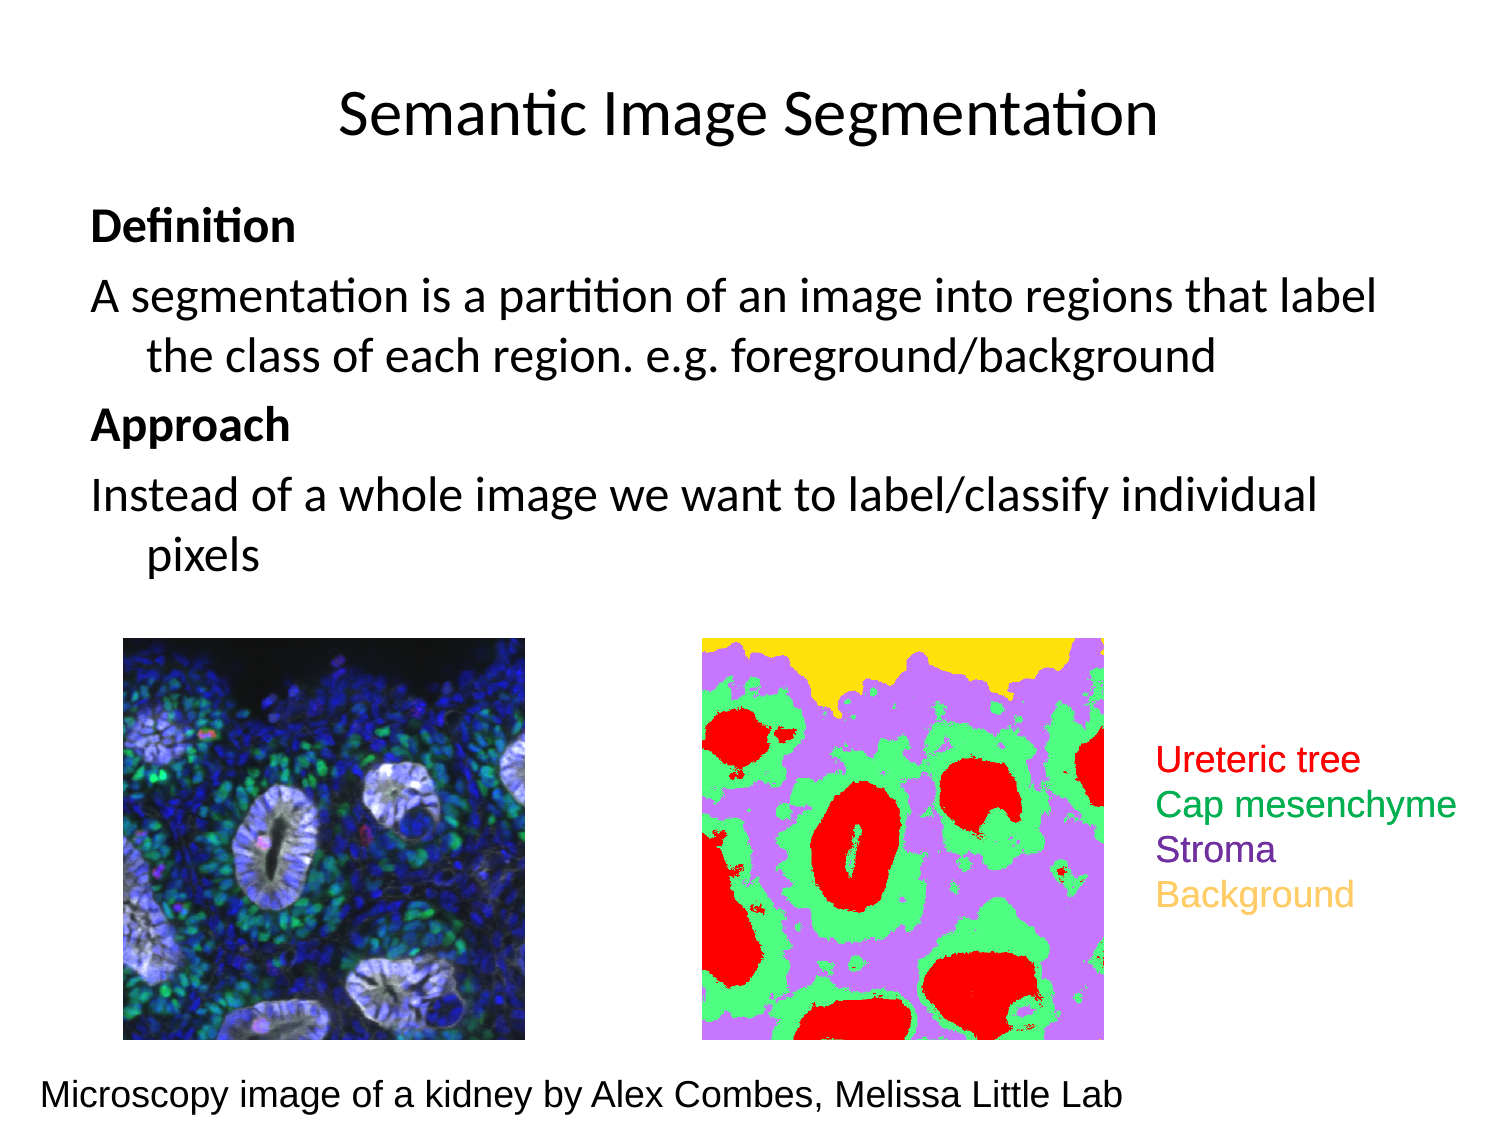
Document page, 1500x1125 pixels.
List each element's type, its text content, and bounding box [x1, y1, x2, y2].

text_box Semantic Image Segmentation [74, 45, 1425, 172]
text_box Definition A segmentation is a partition of an image into regions that label the class of each region. e.g. foreground/background Approach Instead of a whole image we want to label/classify individual pixels [74, 184, 1425, 1005]
picture [702, 638, 1104, 1041]
picture [123, 638, 525, 1041]
text_box Ureteric tree Cap mesenchyme Stroma Background [1140, 727, 1472, 922]
text_box Microscopy image of a kidney by Alex Combes, Melissa Little Lab [25, 1062, 1139, 1123]
